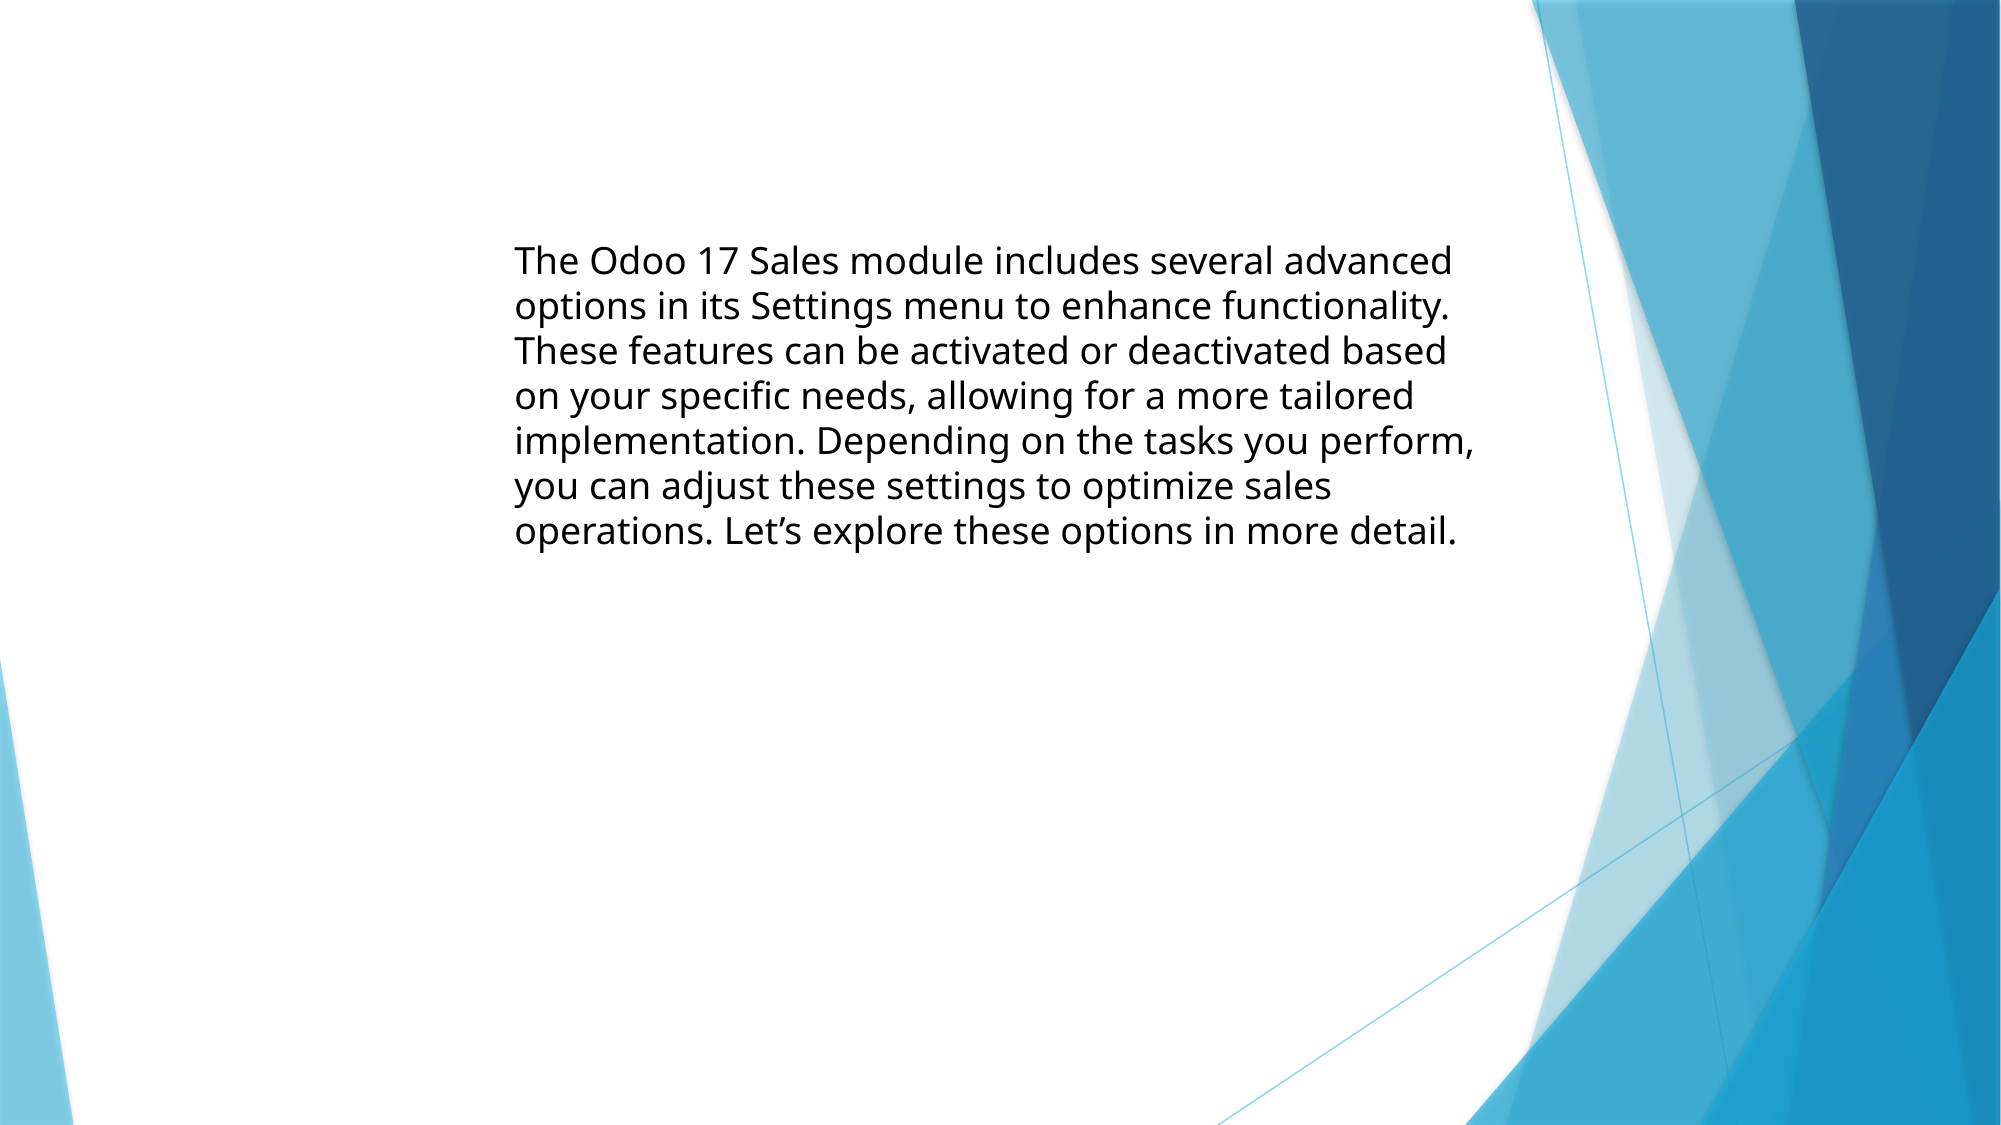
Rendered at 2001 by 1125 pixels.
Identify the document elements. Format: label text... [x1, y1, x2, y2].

text_box The Odoo 17 Sales module includes several advanced options in its Settings menu to enhance functionality. These features can be activated or deactivated based on your specific needs, allowing for a more tailored implementation. Depending on the tasks you perform, you can adjust these settings to optimize sales operations. Let’s explore these options in more detail. [499, 229, 1501, 559]
